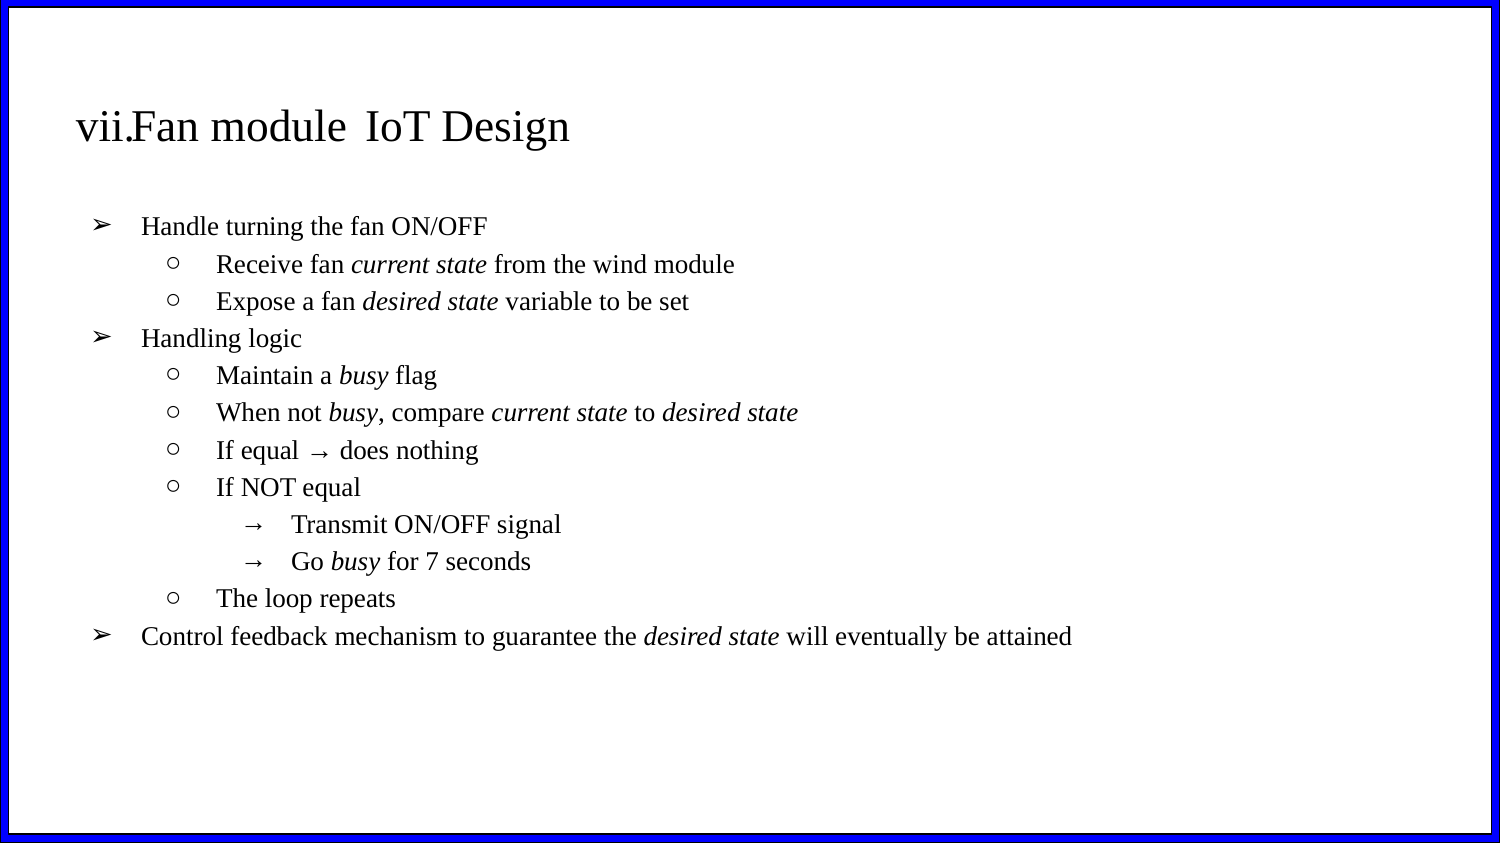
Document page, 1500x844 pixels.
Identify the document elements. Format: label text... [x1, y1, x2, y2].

title Fan module IoT Design [51, 72, 1449, 167]
list Handle turning the fan ON/OFF Receive fan current state from the wind module Expose a fan desired state variable to be set Handling logic Maintain a busy flag When not busy, compare current state to desired state If equal → does nothing If NOT equal Transmit ON/OFF signal Go busy for 7 seconds The loop repeats Control feedback mechanism to guarantee the desired state will eventually be attained [51, 189, 1449, 750]
